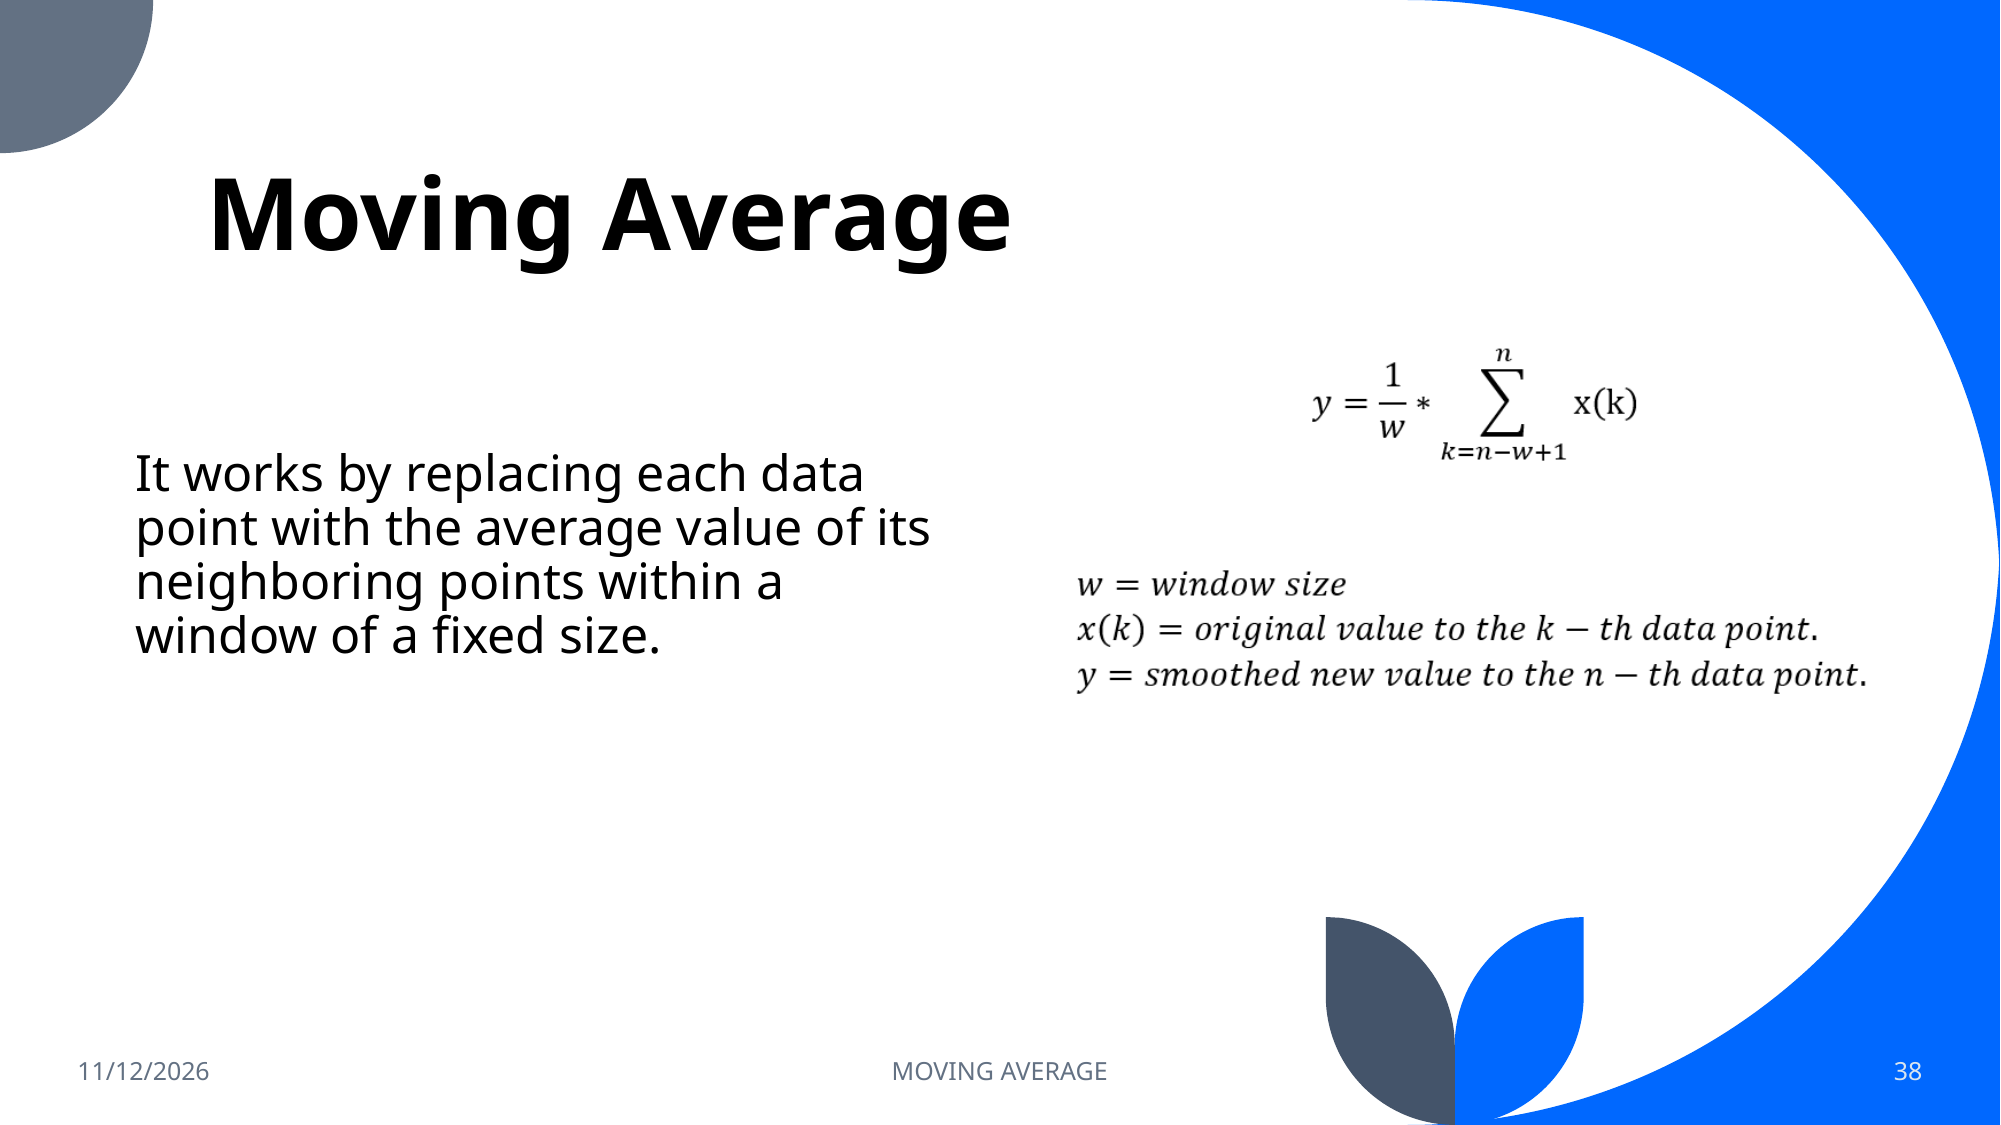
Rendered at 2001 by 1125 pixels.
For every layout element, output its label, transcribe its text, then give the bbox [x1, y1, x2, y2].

list It works by replacing each data point with the average value of its neighboring points within a window of a fixed size. [120, 440, 994, 789]
title Moving Average [191, 62, 1796, 280]
text_box [1492, 269, 1943, 345]
slide_number 38 [1665, 1042, 1938, 1103]
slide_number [62, 1042, 513, 1103]
footer MOVING AVERAGE [662, 1042, 1338, 1103]
picture [1031, 343, 1898, 719]
